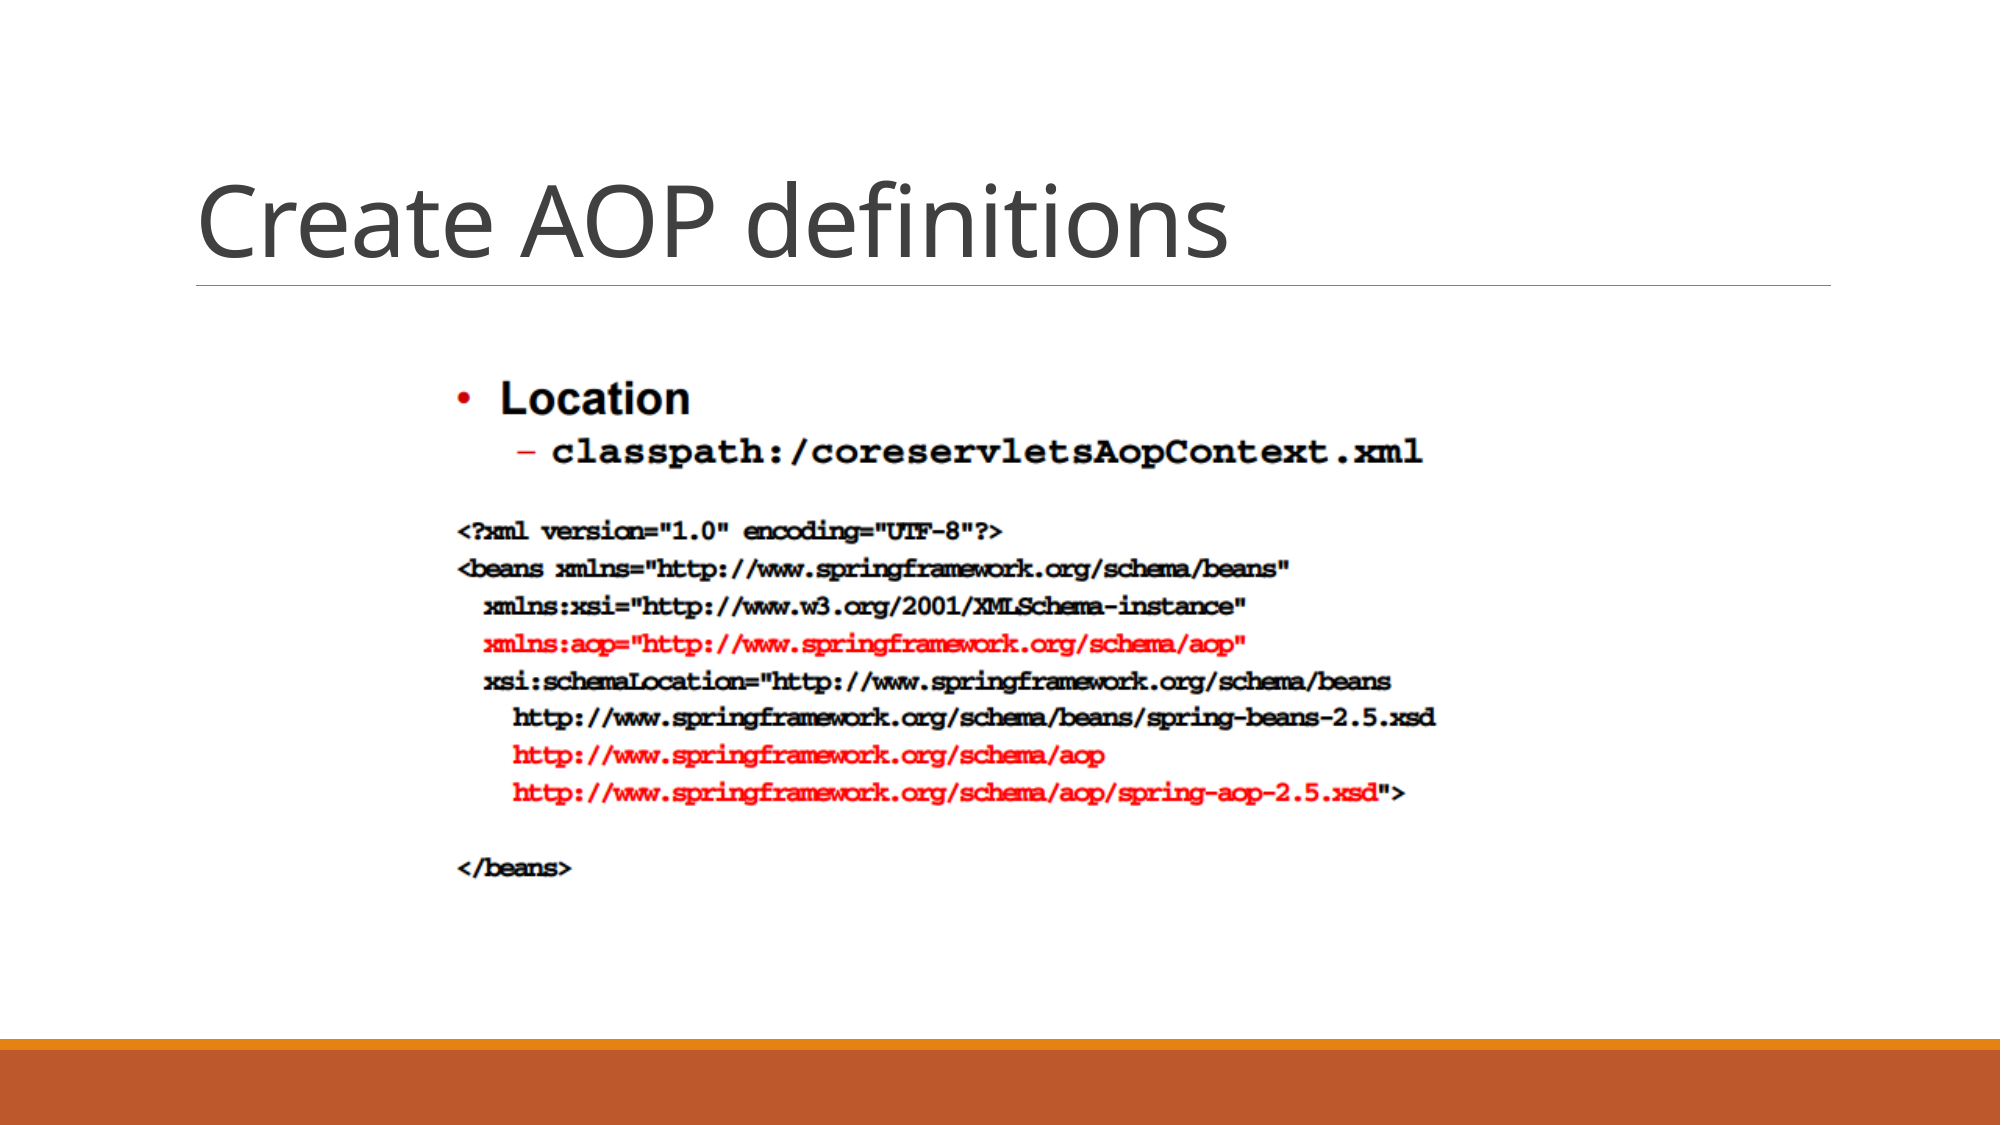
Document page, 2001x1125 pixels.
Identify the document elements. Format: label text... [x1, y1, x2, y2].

title Create AOP definitions [180, 47, 1830, 285]
picture [455, 369, 1493, 889]
